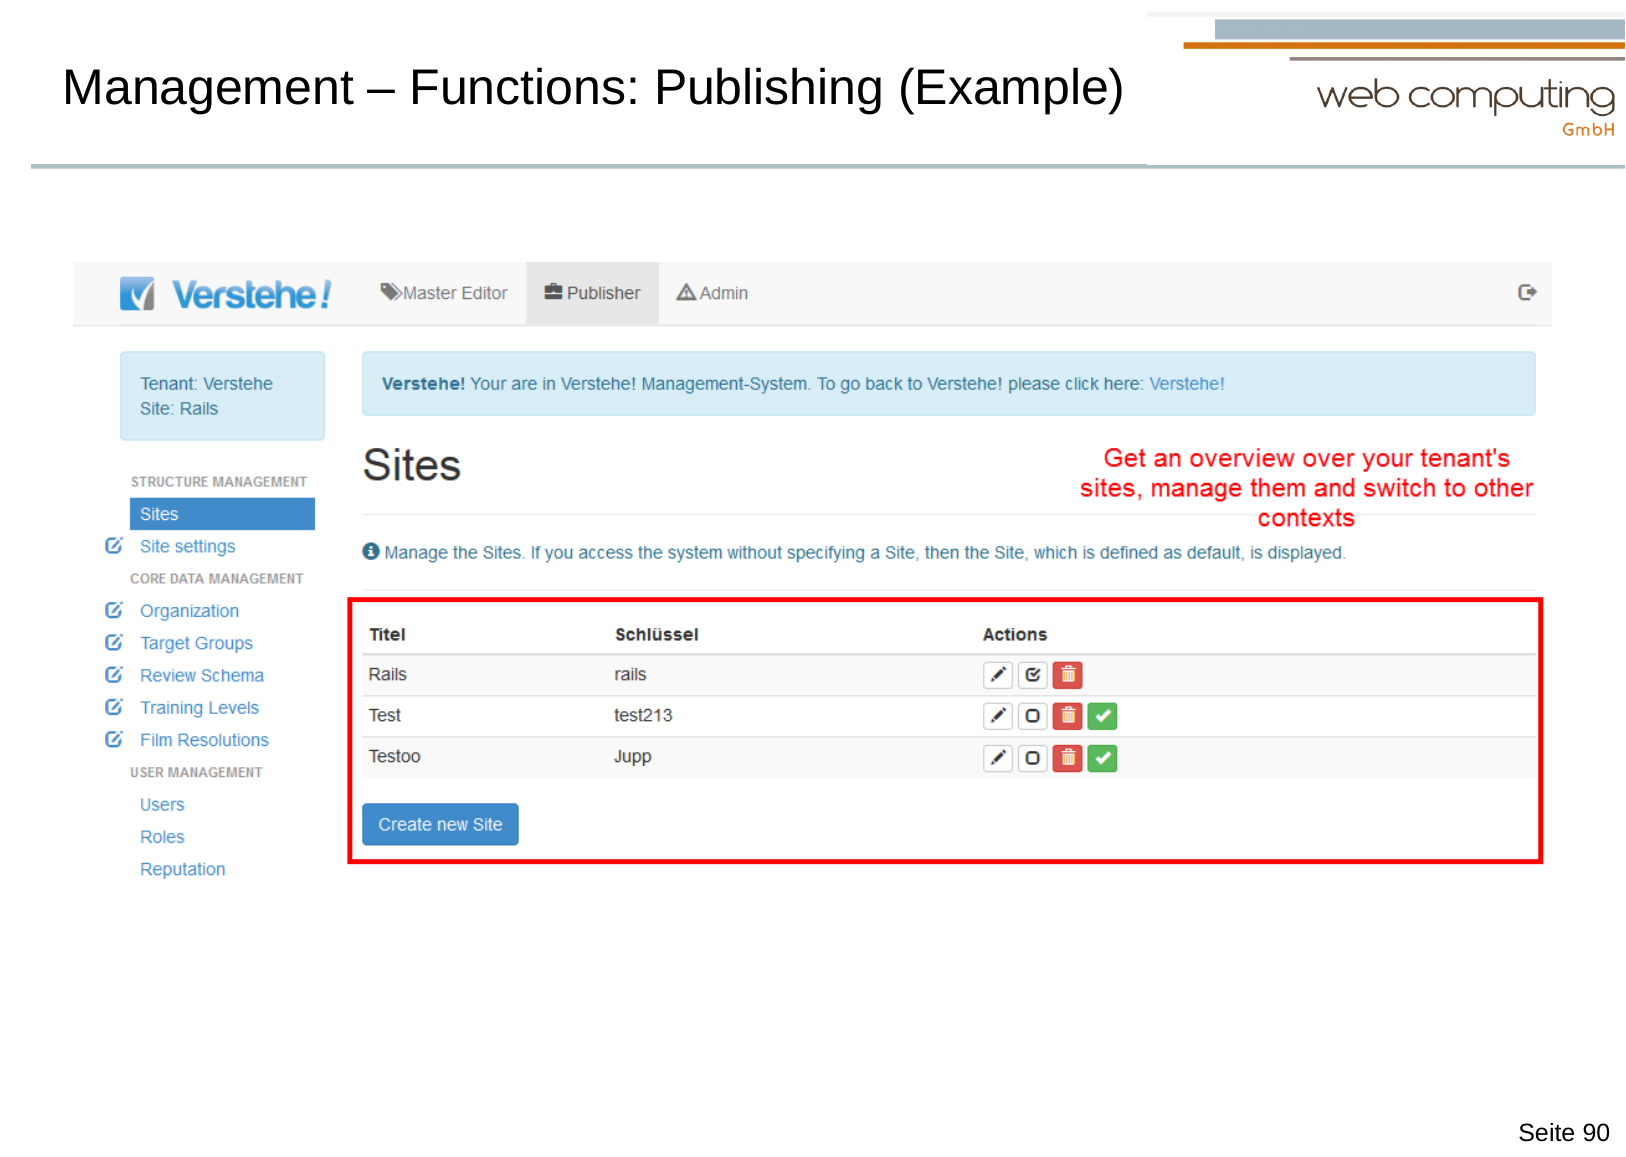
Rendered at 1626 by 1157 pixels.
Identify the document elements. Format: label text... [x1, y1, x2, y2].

title Management – Functions: Publishing (Example) [47, 26, 1148, 143]
picture [1147, 5, 1625, 165]
picture [73, 262, 1552, 895]
slide_number Seite 90 [1427, 1108, 1625, 1157]
